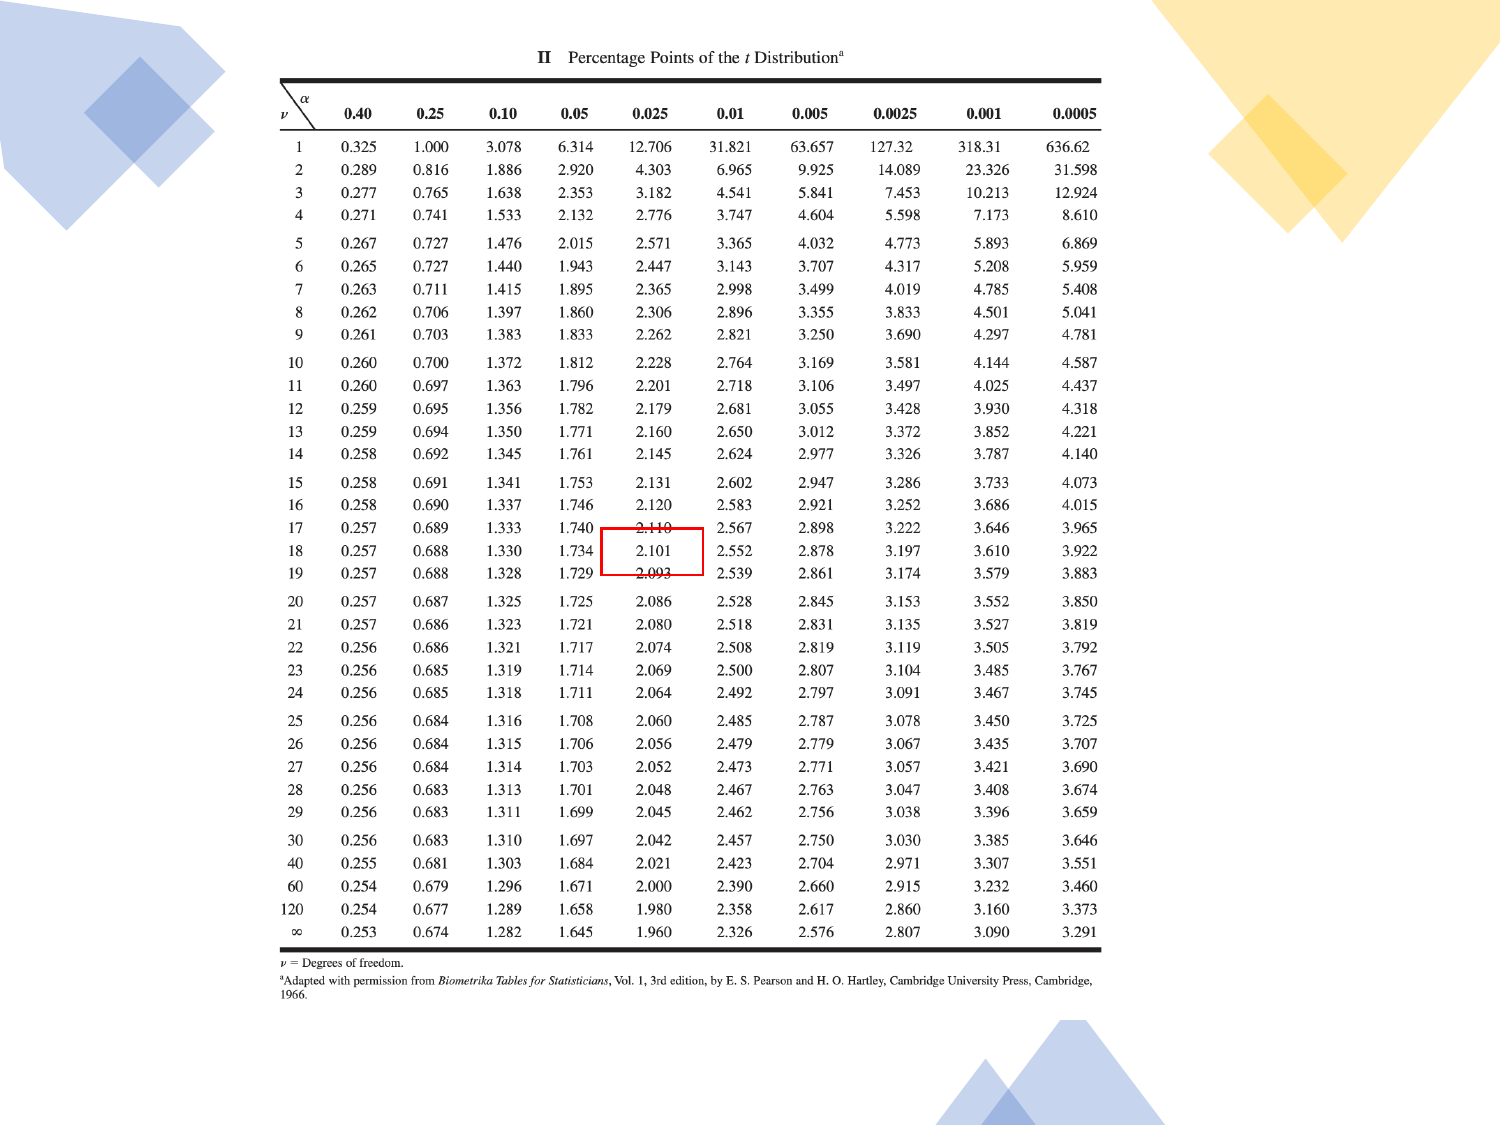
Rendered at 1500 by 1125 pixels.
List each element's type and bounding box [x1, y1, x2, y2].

text_box [1149, 0, 1500, 245]
text_box [0, 74, 1058, 1125]
text_box [10, 0, 1500, 1125]
picture [226, 15, 1156, 1020]
text_box [934, 1056, 1038, 1125]
text_box [1009, 1020, 1167, 1125]
text_box [82, 55, 217, 190]
text_box [0, 0, 226, 233]
text_box [1206, 118, 1314, 235]
